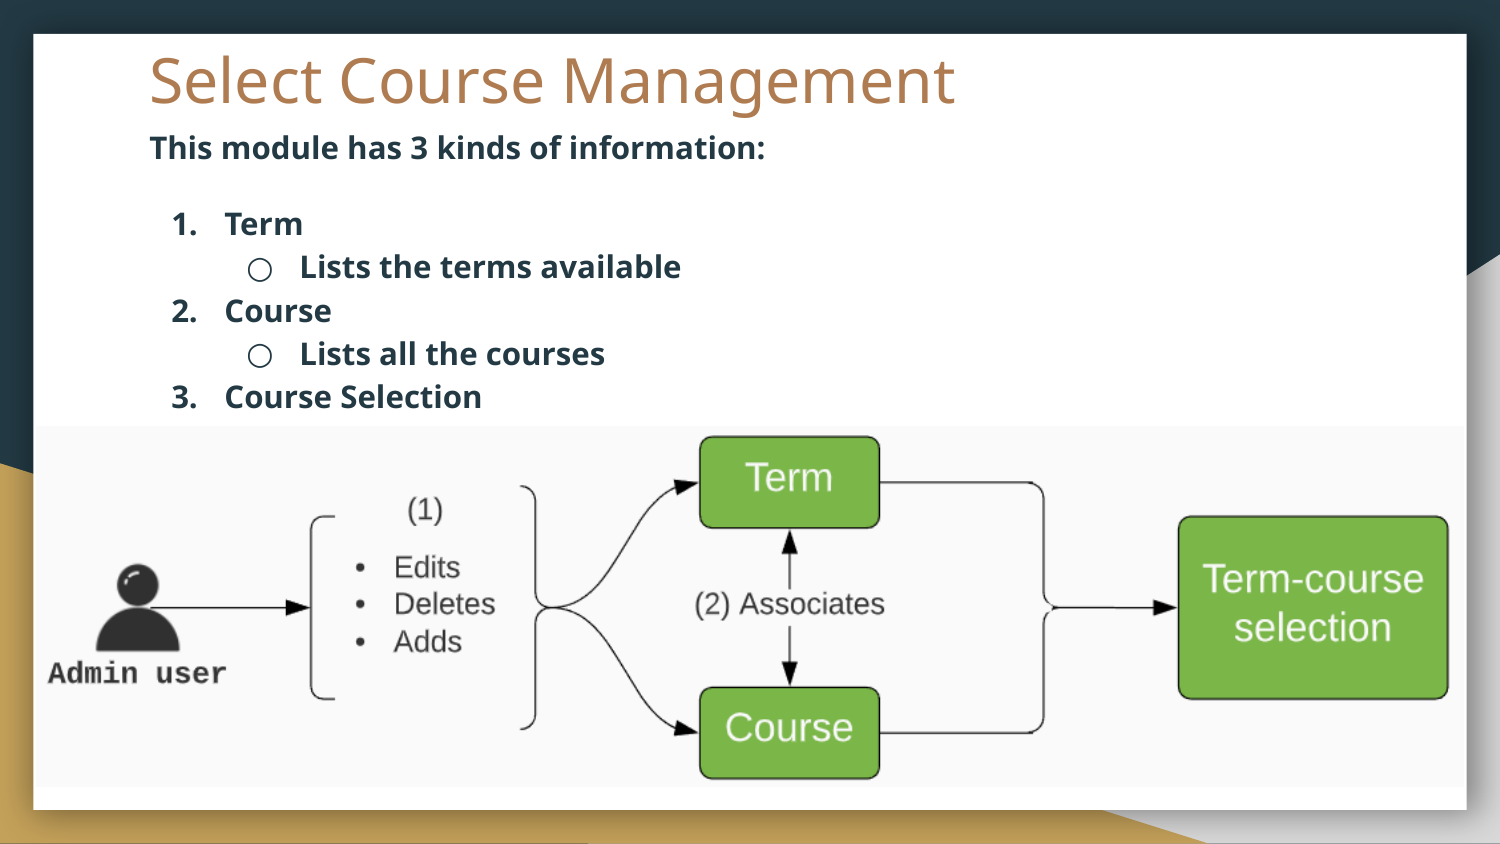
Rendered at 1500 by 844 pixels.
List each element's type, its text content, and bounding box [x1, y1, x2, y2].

title Select Course Management [134, 25, 1366, 107]
picture [36, 426, 1464, 788]
list This module has 3 kinds of information: Term Lists the terms available Course Lists all the courses Course Selection Is used to create association between a term and course [134, 107, 1451, 402]
